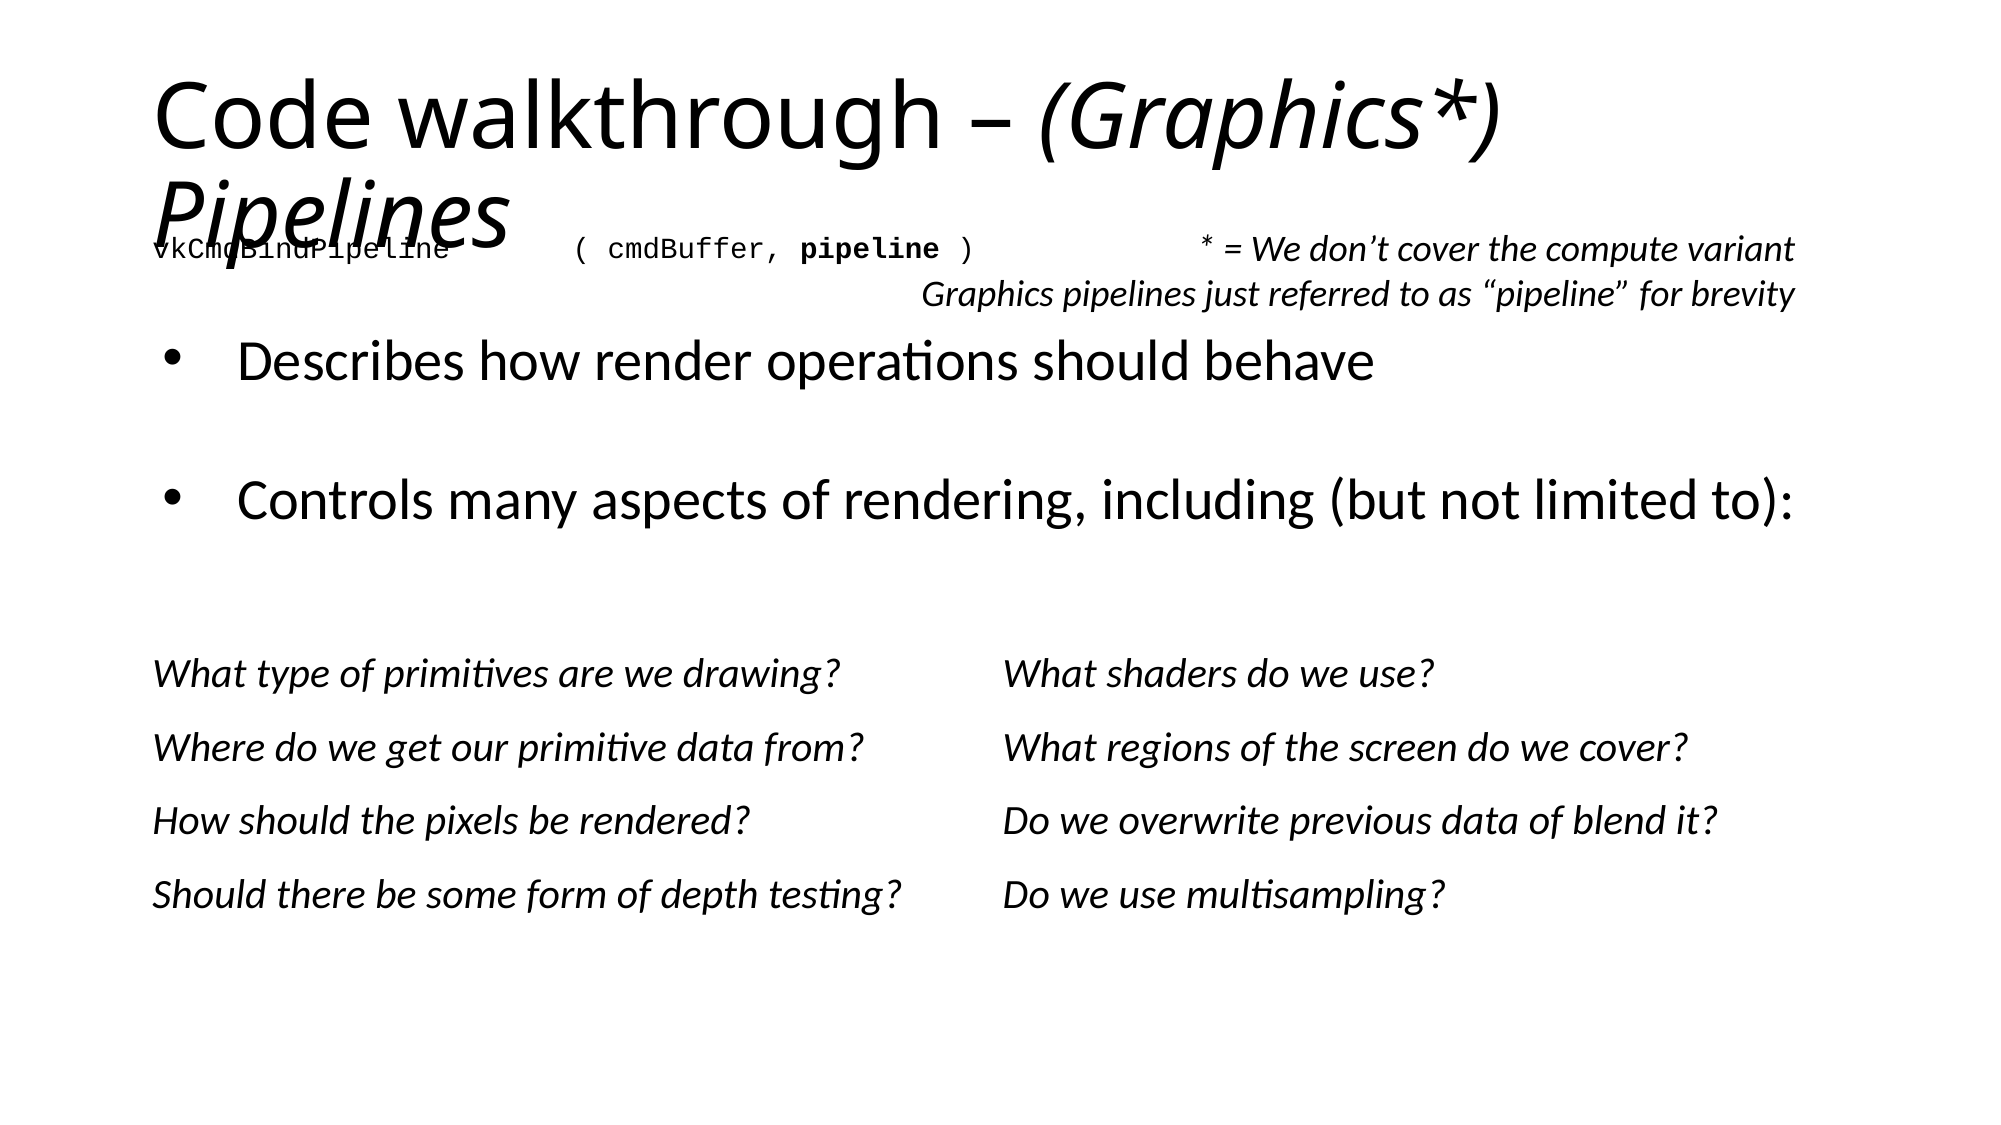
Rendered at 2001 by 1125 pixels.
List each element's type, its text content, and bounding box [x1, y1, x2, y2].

table_cell How should the pixels be rendered? [137, 796, 988, 870]
list vkCmdBindPipeline ( cmdBuffer, pipeline ) [137, 225, 906, 278]
table_cell Should there be some form of depth testing? [137, 870, 988, 944]
table_cell Where do we get our primitive data from? [137, 722, 988, 796]
table_header What type of primitives are we drawing? [137, 648, 988, 722]
table_header What shaders do we use? [988, 648, 1862, 722]
text_box * = We don’t cover the compute variant Graphics pipelines just referred to as “pipeline” for brevity [906, 216, 1811, 322]
table_cell Do we overwrite previous data of blend it? [988, 796, 1862, 870]
table_cell What regions of the screen do we cover? [988, 722, 1862, 796]
title Code walkthrough – (Graphics*) Pipelines [137, 59, 1863, 278]
table_cell Do we use multisampling? [988, 870, 1862, 944]
text_box Describes how render operations should behave Controls many aspects of rendering, including (but not limited to): [147, 314, 1811, 539]
